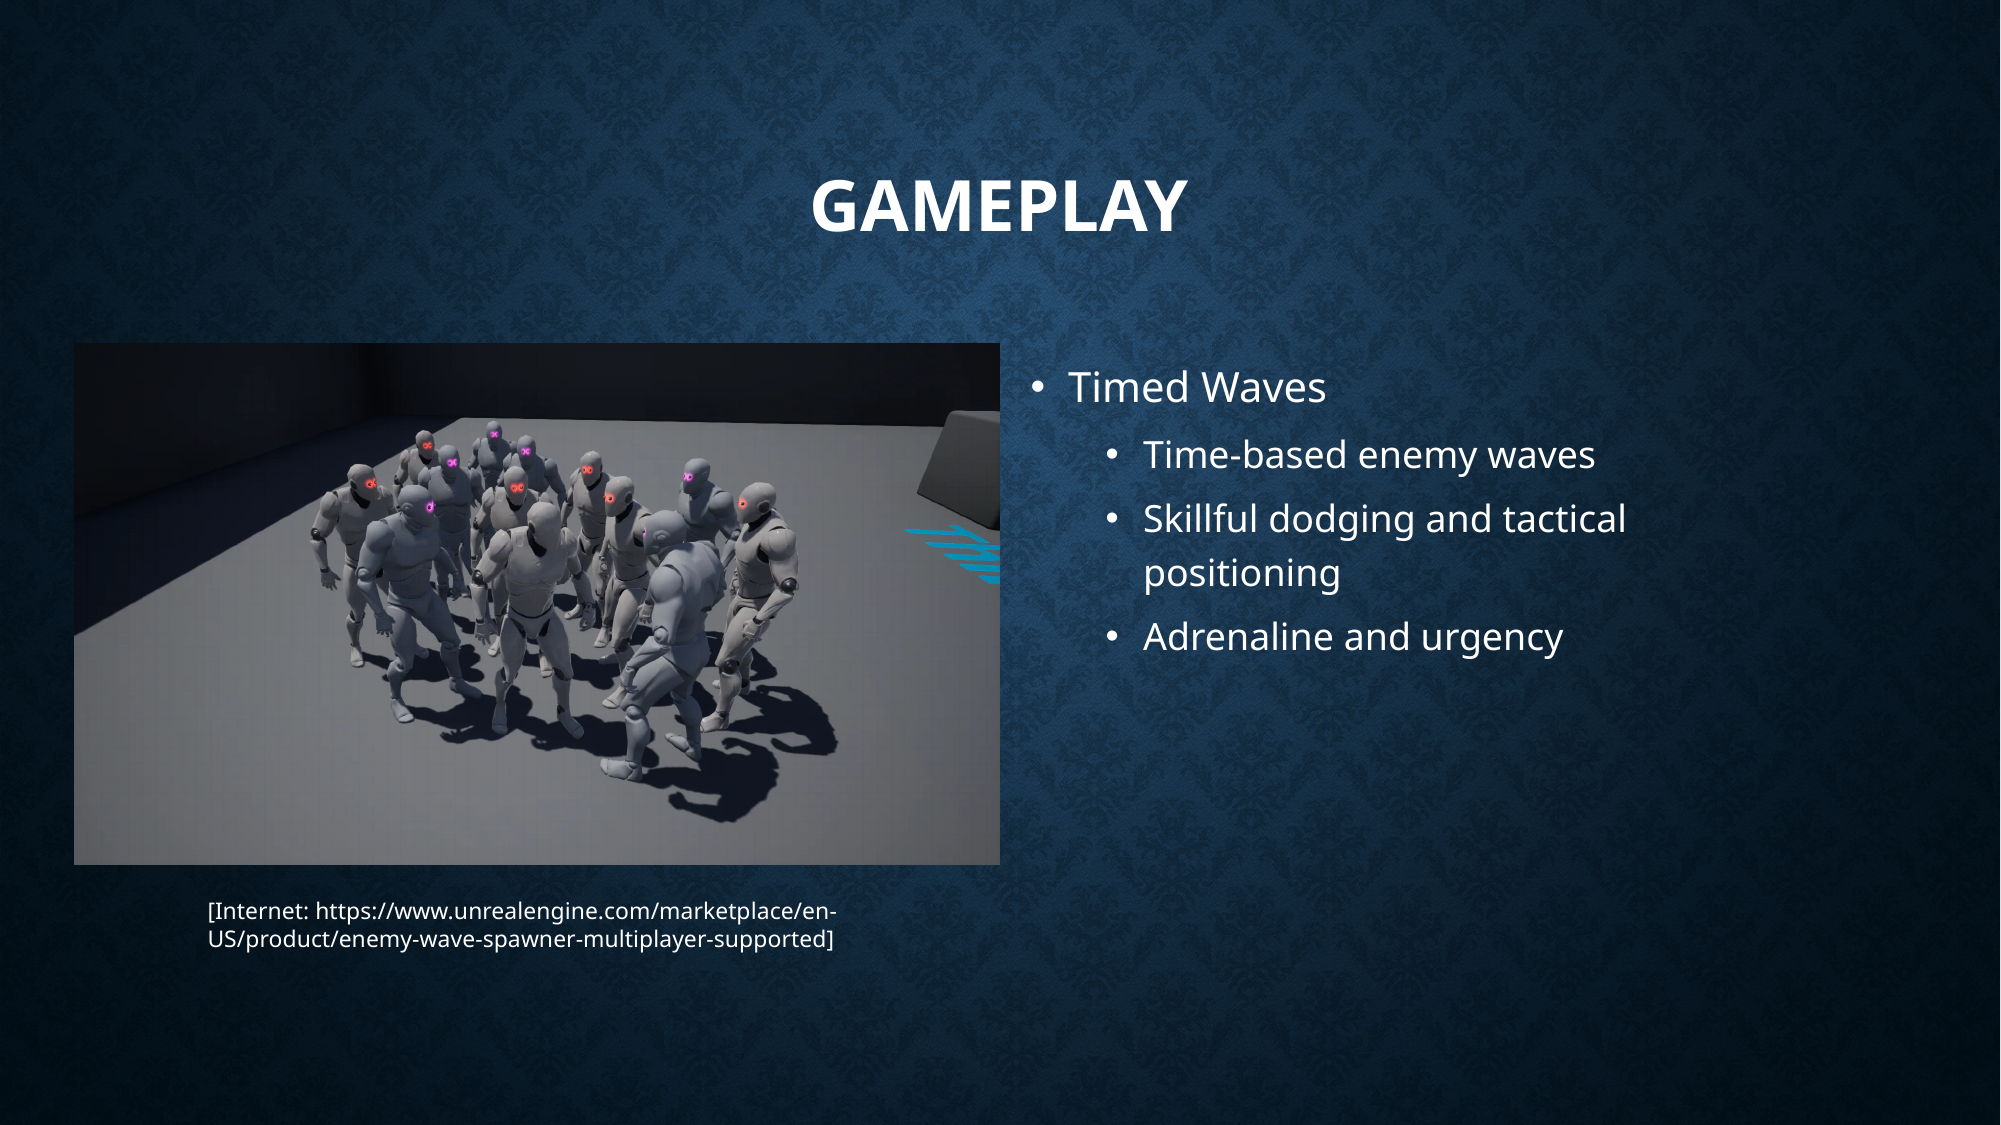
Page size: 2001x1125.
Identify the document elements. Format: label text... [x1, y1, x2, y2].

picture [73, 343, 1000, 865]
title Gameplay [149, 99, 1849, 318]
text_box [Internet: https://www.unrealengine.com/marketplace/en-US/product/enemy-wave-spawner-multiplayer-supported] [192, 889, 881, 959]
picture [987, 550, 1000, 556]
list Timed Waves Time-based enemy waves Skillful dodging and tactical positioning Adrenaline and urgency [1015, 343, 1849, 950]
